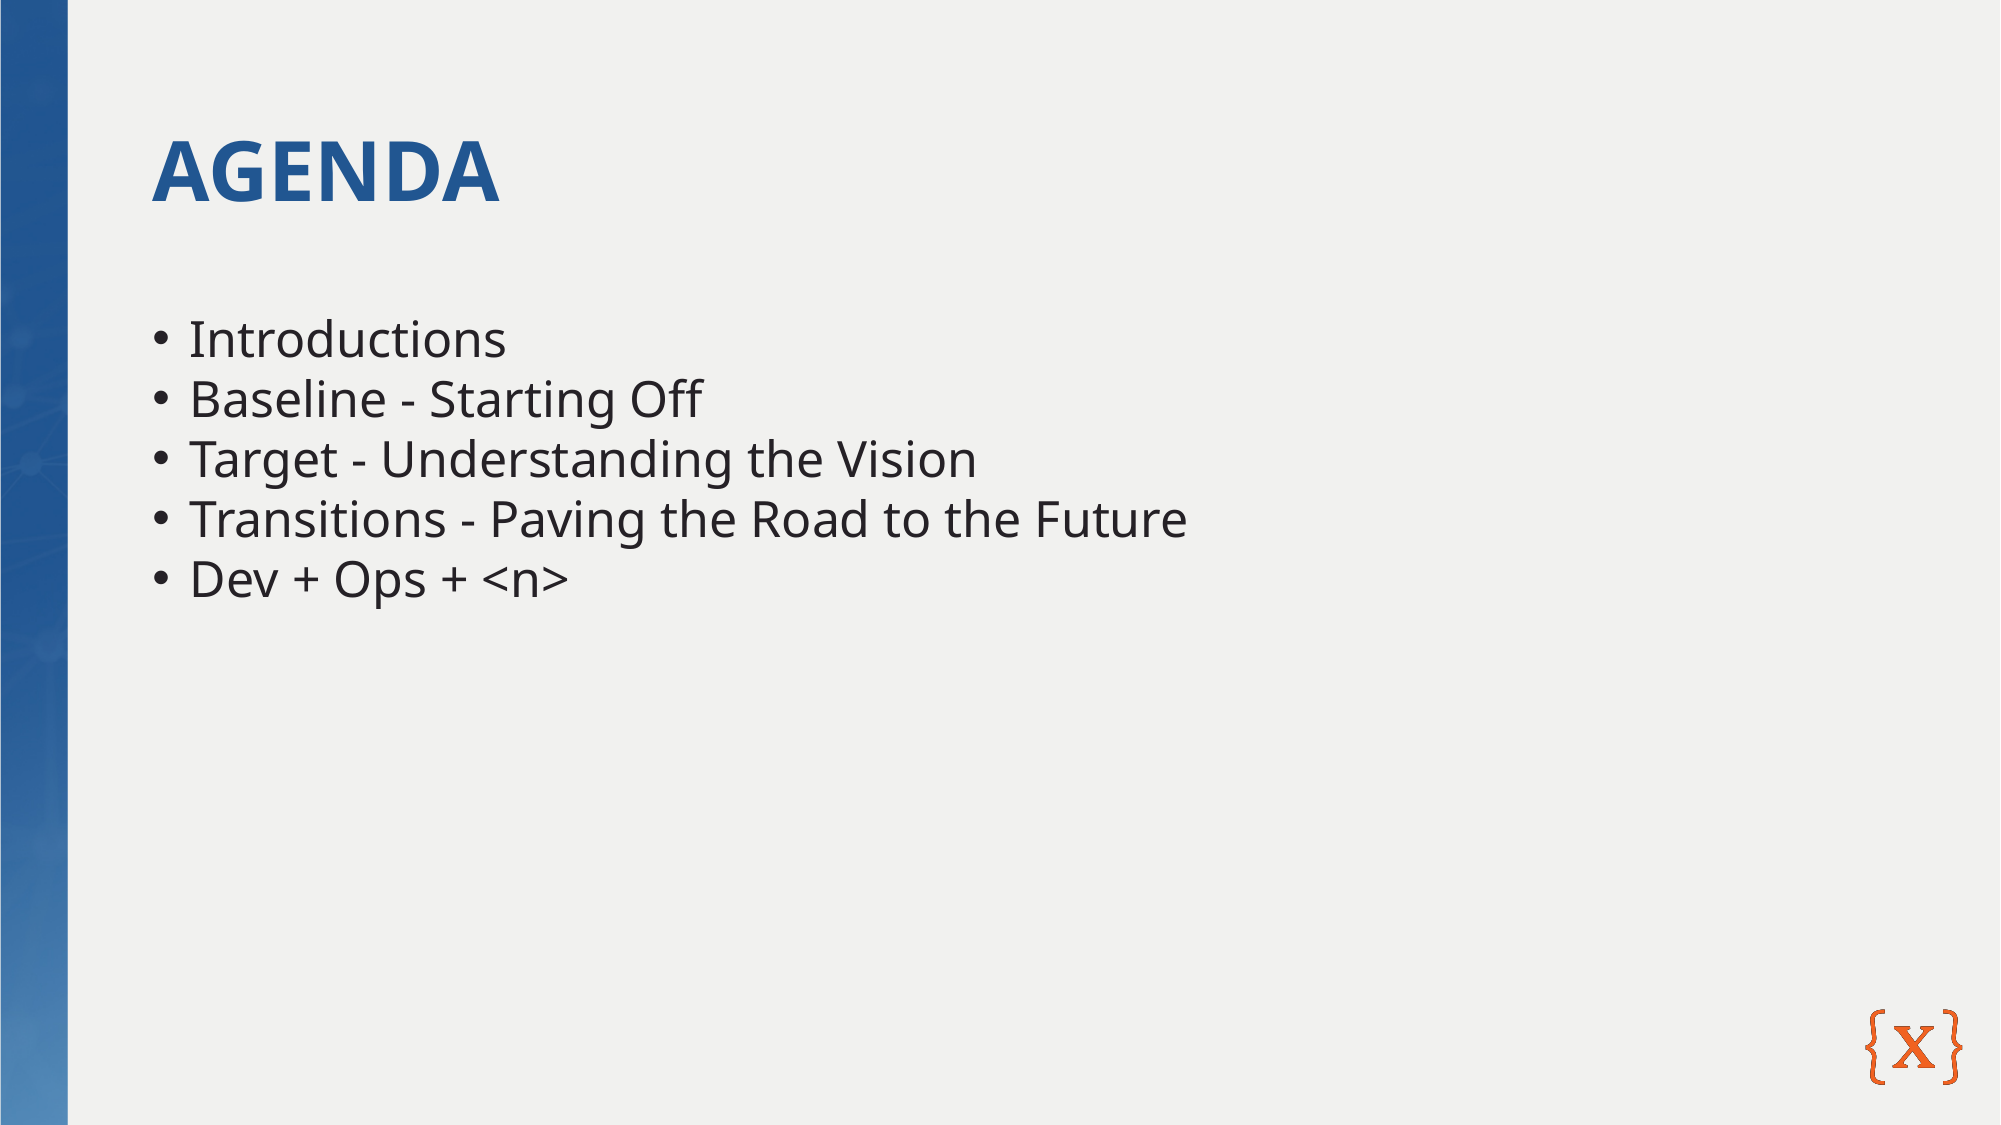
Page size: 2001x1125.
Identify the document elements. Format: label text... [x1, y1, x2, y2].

picture [0, 0, 68, 1125]
list Introductions Baseline - Starting Off Target - Understanding the Vision Transitions - Paving the Road to the Future Dev + Ops + <n> [137, 299, 1863, 1014]
picture [1862, 1000, 1966, 1094]
title AGENDA [137, 59, 1863, 278]
